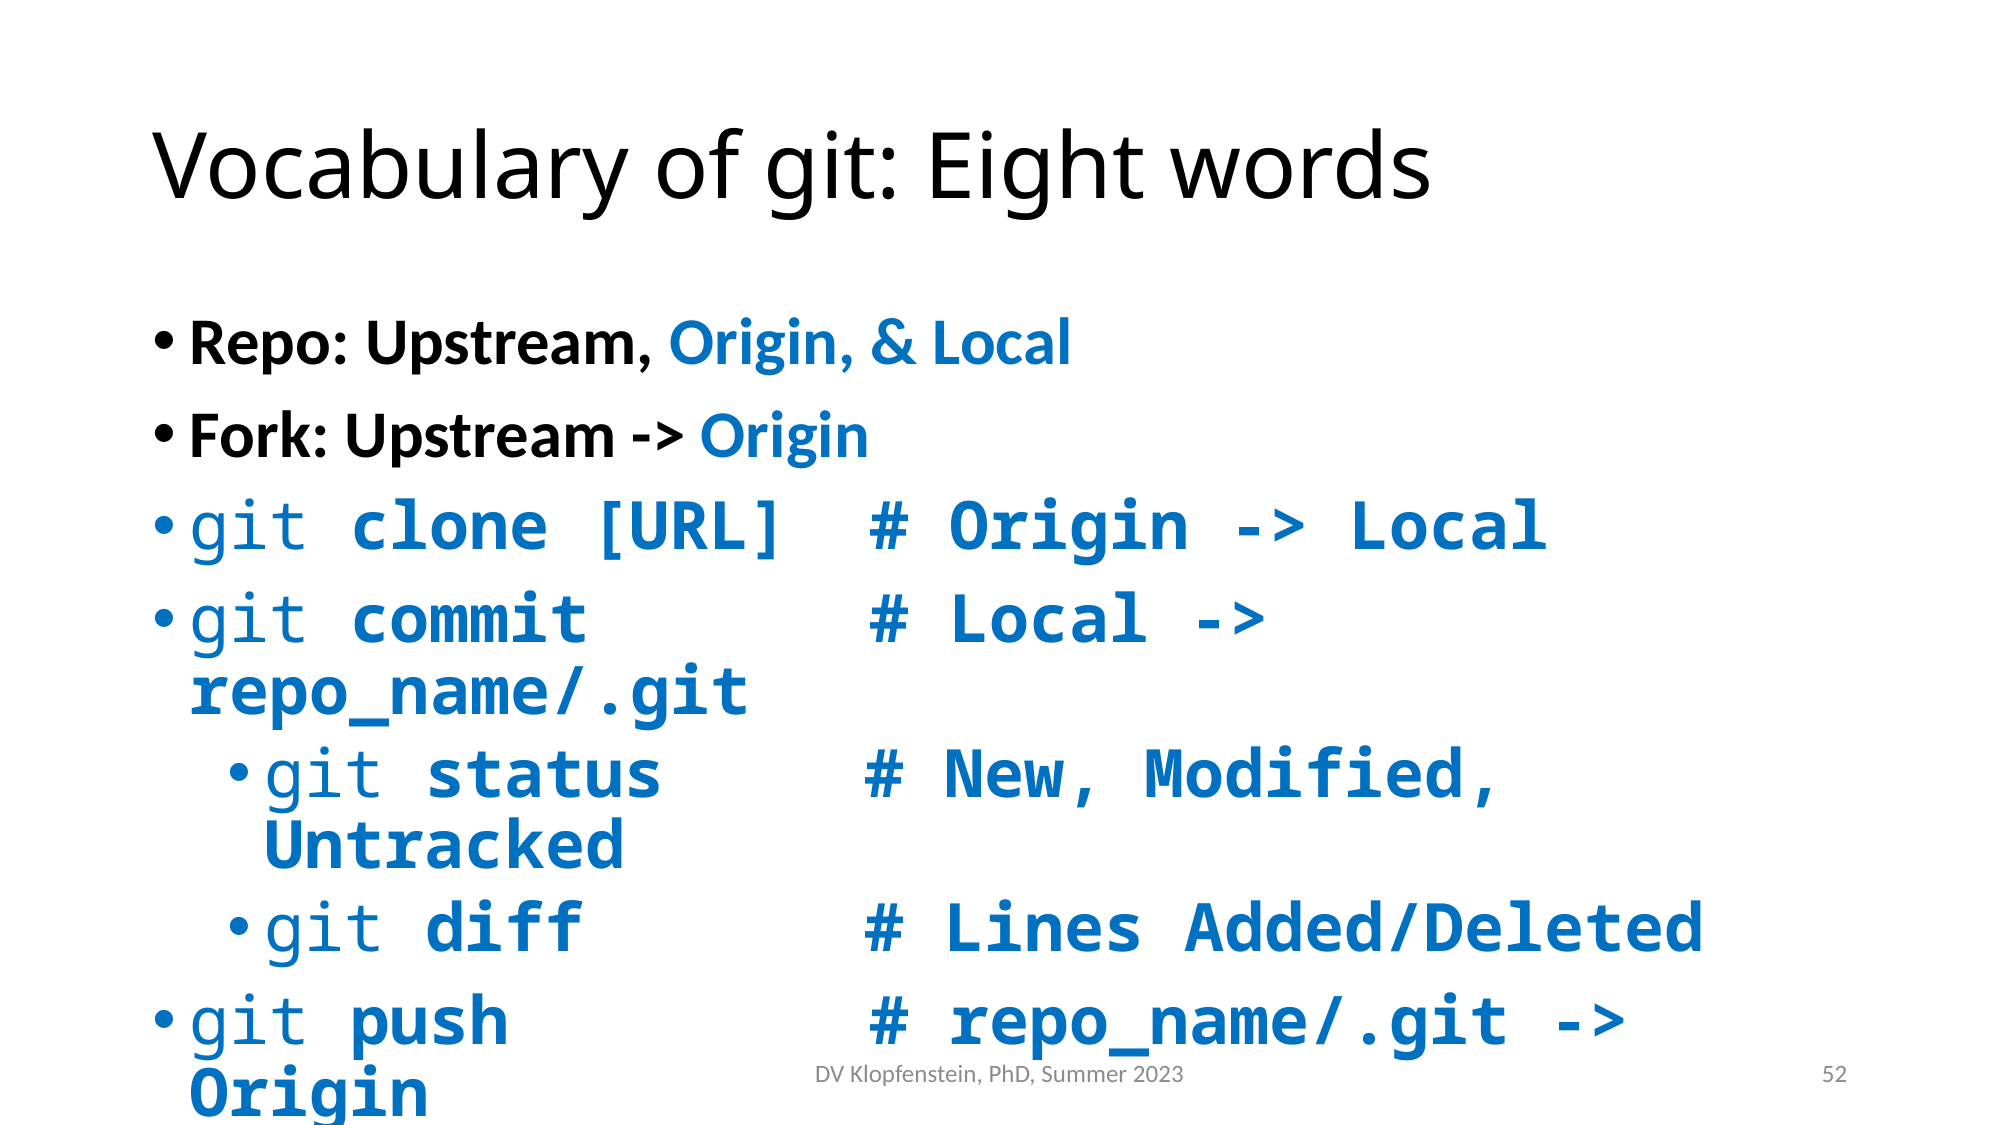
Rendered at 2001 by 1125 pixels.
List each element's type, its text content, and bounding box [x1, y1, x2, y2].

footer DV Klopfenstein, PhD, Summer 2023 [662, 1042, 1338, 1103]
list Repo: Upstream, Origin, & Local Fork: Upstream -> Origin git clone [URL] # Origin -> Local git commit # Local -> repo_name/.git git status # New, Modified, Untracked git diff # Lines Added/Deleted git push # repo_name/.git -> Origin Pull Request (PR): Very Prestigious. Origin <-> Upstream [137, 299, 1863, 1014]
title Vocabulary of git: Eight words [137, 59, 1863, 278]
slide_number 52 [1412, 1042, 1863, 1103]
